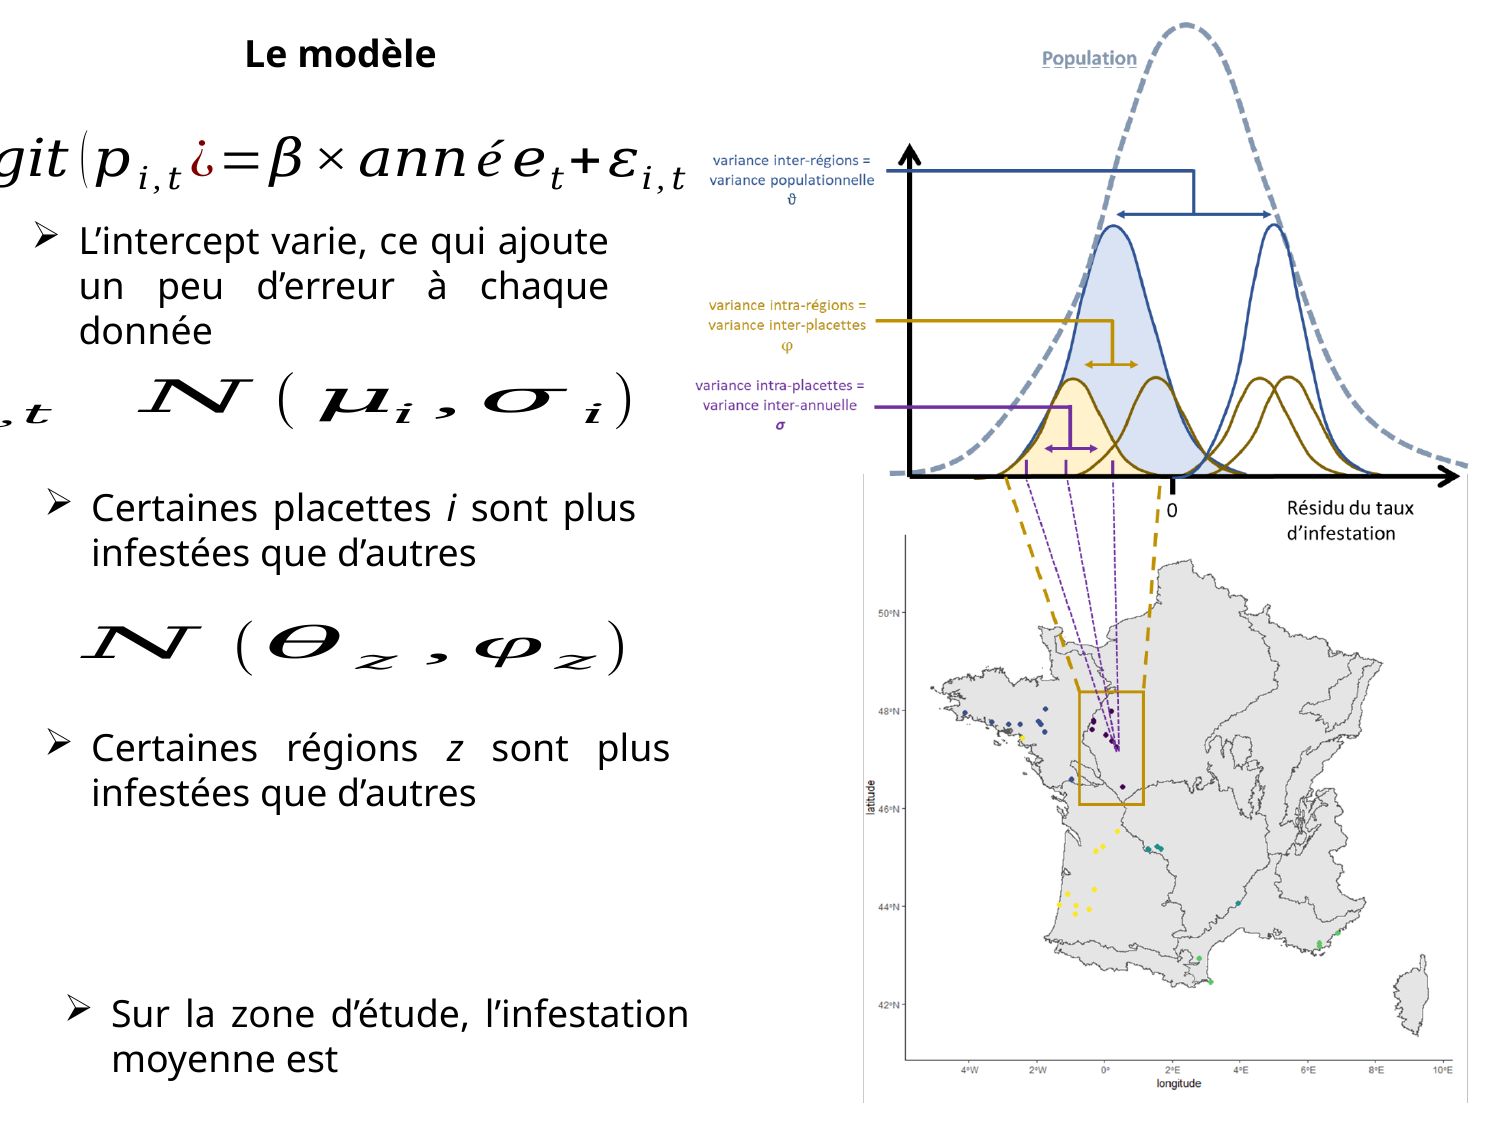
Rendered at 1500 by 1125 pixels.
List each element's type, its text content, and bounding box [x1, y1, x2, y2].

text_box Certaines régions z sont plus infestées que d’autres [29, 716, 685, 822]
text_box Le modèle [36, 22, 645, 83]
text_box Certaines placettes i sont plus infestées que d’autres [29, 476, 652, 582]
picture [685, 22, 1483, 1103]
text_box L’intercept varie, ce qui ajoute un peu d’erreur à chaque donnée [16, 209, 625, 359]
